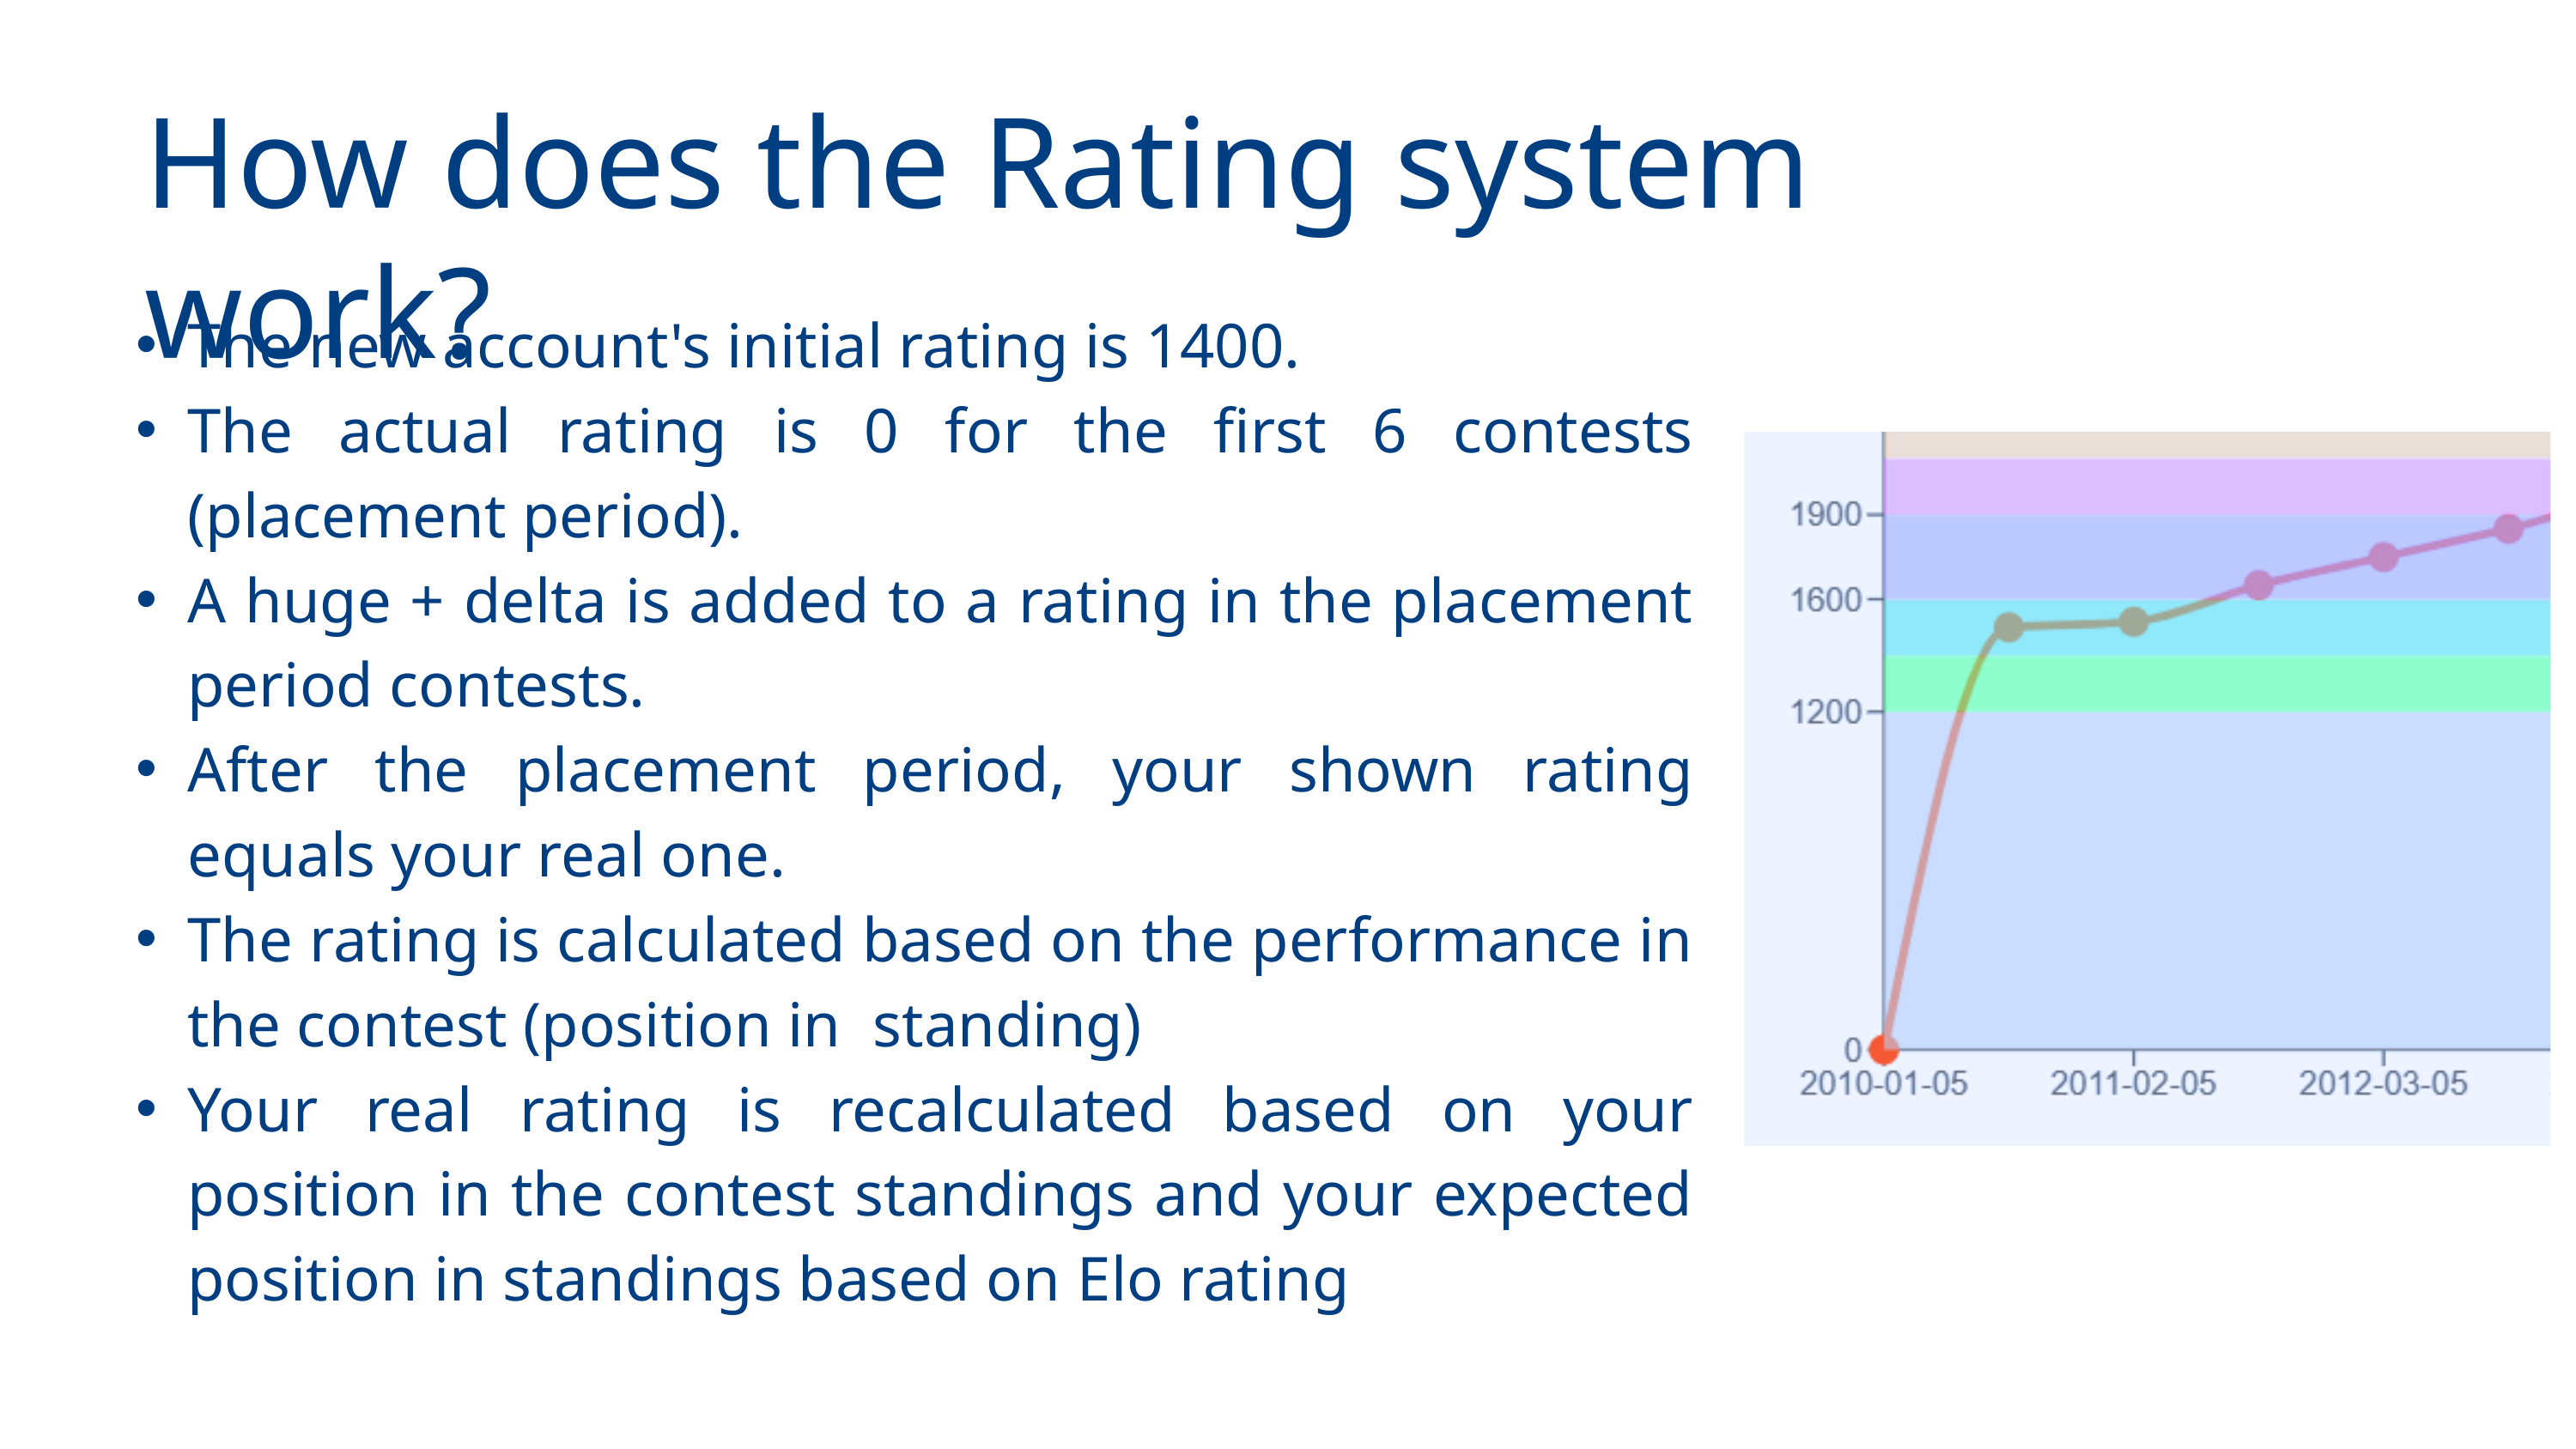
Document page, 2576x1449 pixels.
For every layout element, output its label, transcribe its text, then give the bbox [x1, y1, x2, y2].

text_box How does the Rating system work? [144, 82, 2071, 384]
text_box [1744, 432, 2551, 1146]
text_box The new account's initial rating is 1400. The actual rating is 0 for the first 6 contests (placement period). A huge + delta is added to a rating in the placement period contests. After the placement period, your shown rating equals your real one. The rating is calculated based on the performance in the contest (position in standing) Your real rating is recalculated based on your position in the contest standings and your expected position in standings based on Elo rating [84, 294, 1695, 1398]
